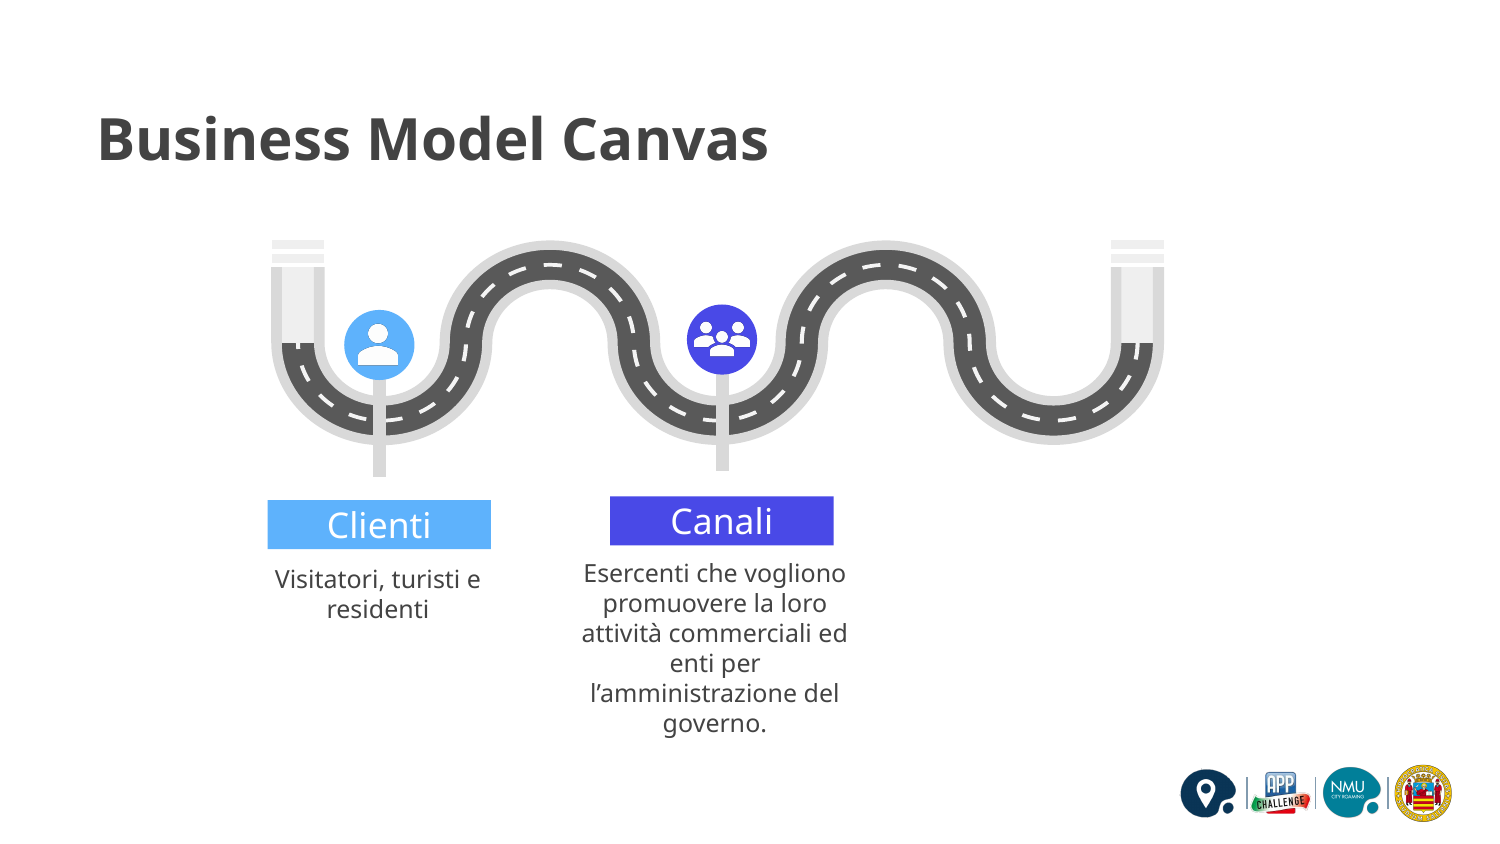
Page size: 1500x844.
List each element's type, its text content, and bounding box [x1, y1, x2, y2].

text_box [1179, 763, 1453, 823]
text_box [548, 304, 882, 667]
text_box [270, 239, 1165, 446]
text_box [211, 309, 545, 673]
text_box Business Model Canvas [81, 97, 1349, 177]
